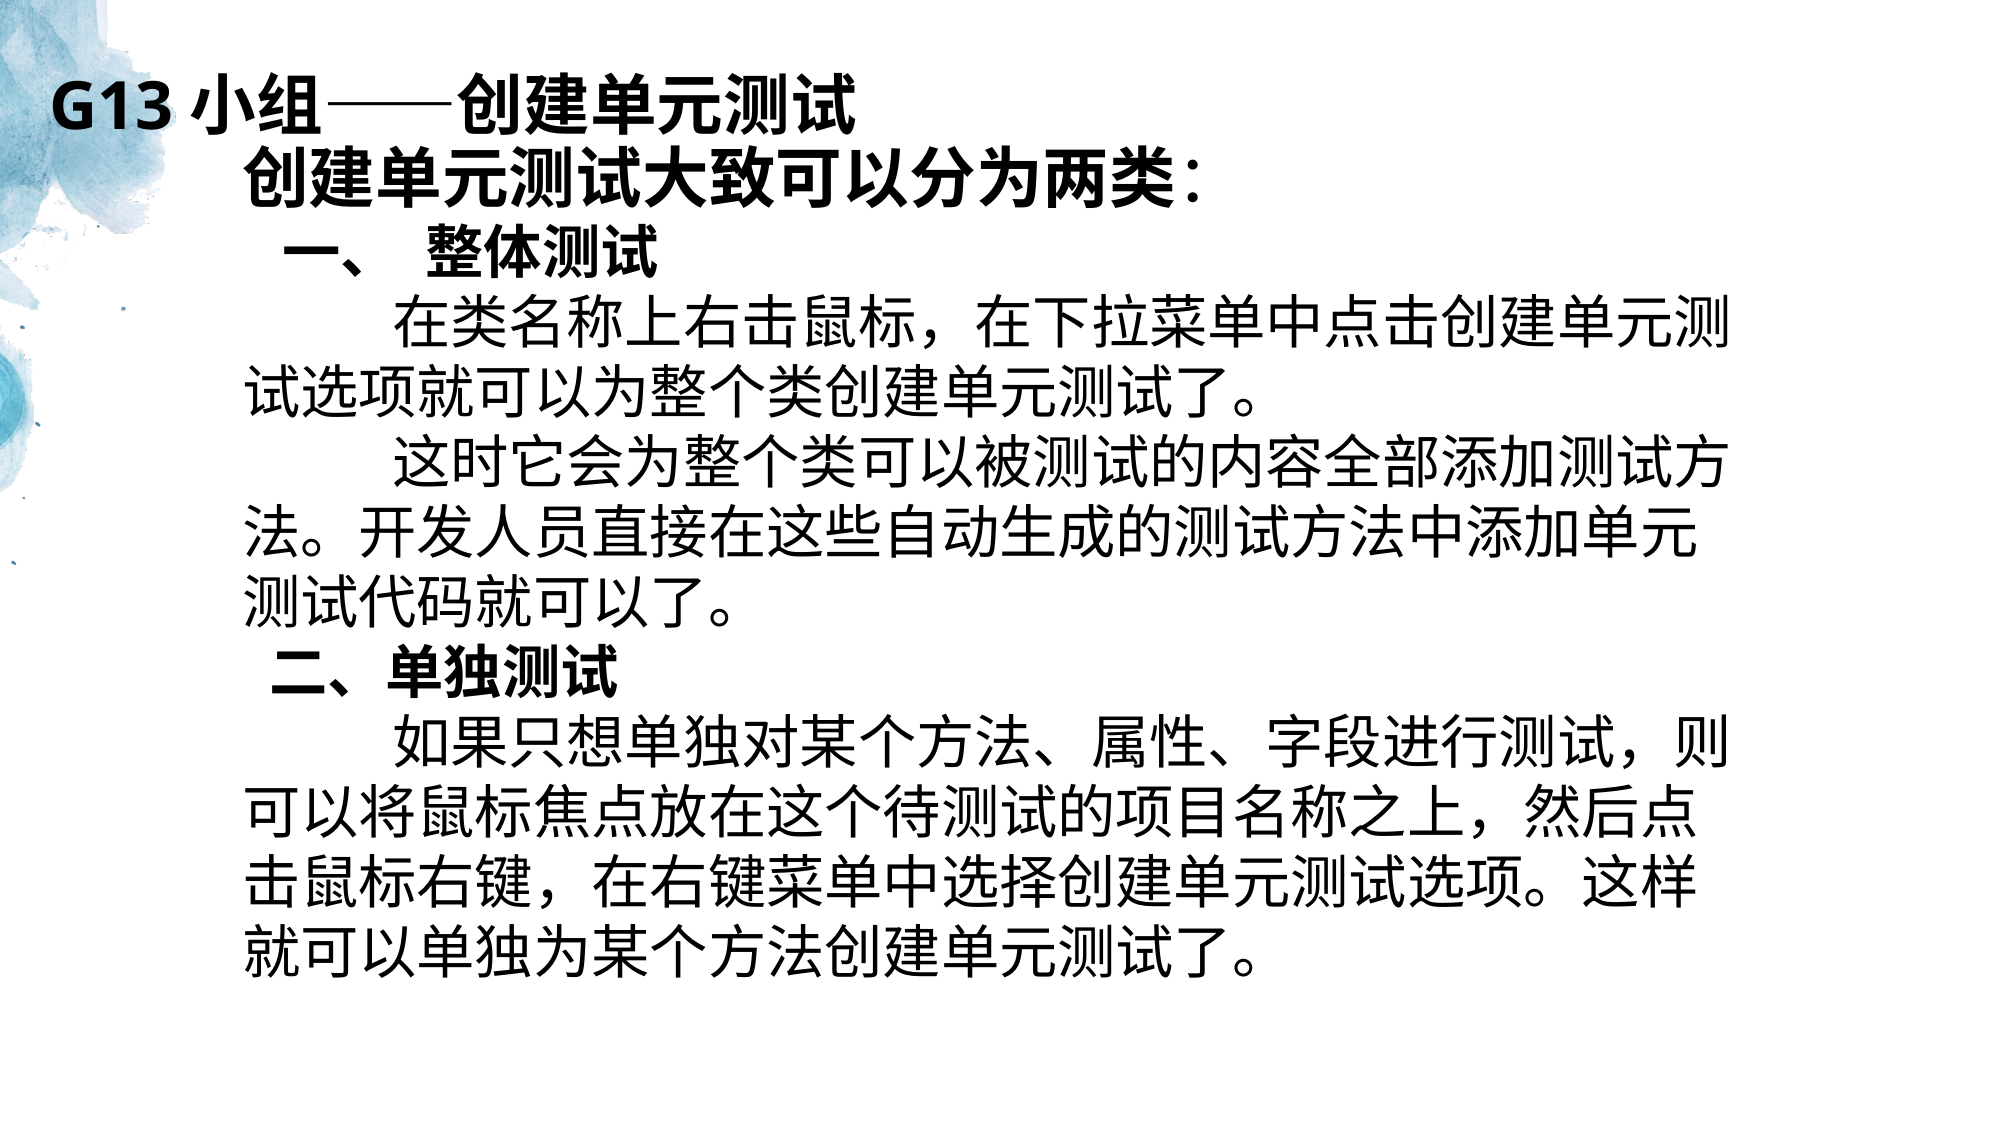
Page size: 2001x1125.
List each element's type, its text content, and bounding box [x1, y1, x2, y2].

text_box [0, 0, 854, 625]
text_box 创建单元测试大致可以分为两类： 一、 整体测试 在类名称上右击鼠标，在下拉菜单中点击创建单元测试选项就可以为整个类创建单元测试了。 这时它会为整个类可以被测试的内容全部添加测试方法。开发人员直接在这些自动生成的测试方法中添加单元测试代码就可以了。 二、​单独测试 如果只想单独对某个方法、属性、字段进行测试，则可以将鼠标焦点放在这个待测试的项目名称之上，然后点击鼠标右键，在右键菜单中选择创建单元测试选项。这样就可以单独为某个方法创建单元测试了。 [227, 128, 1760, 993]
